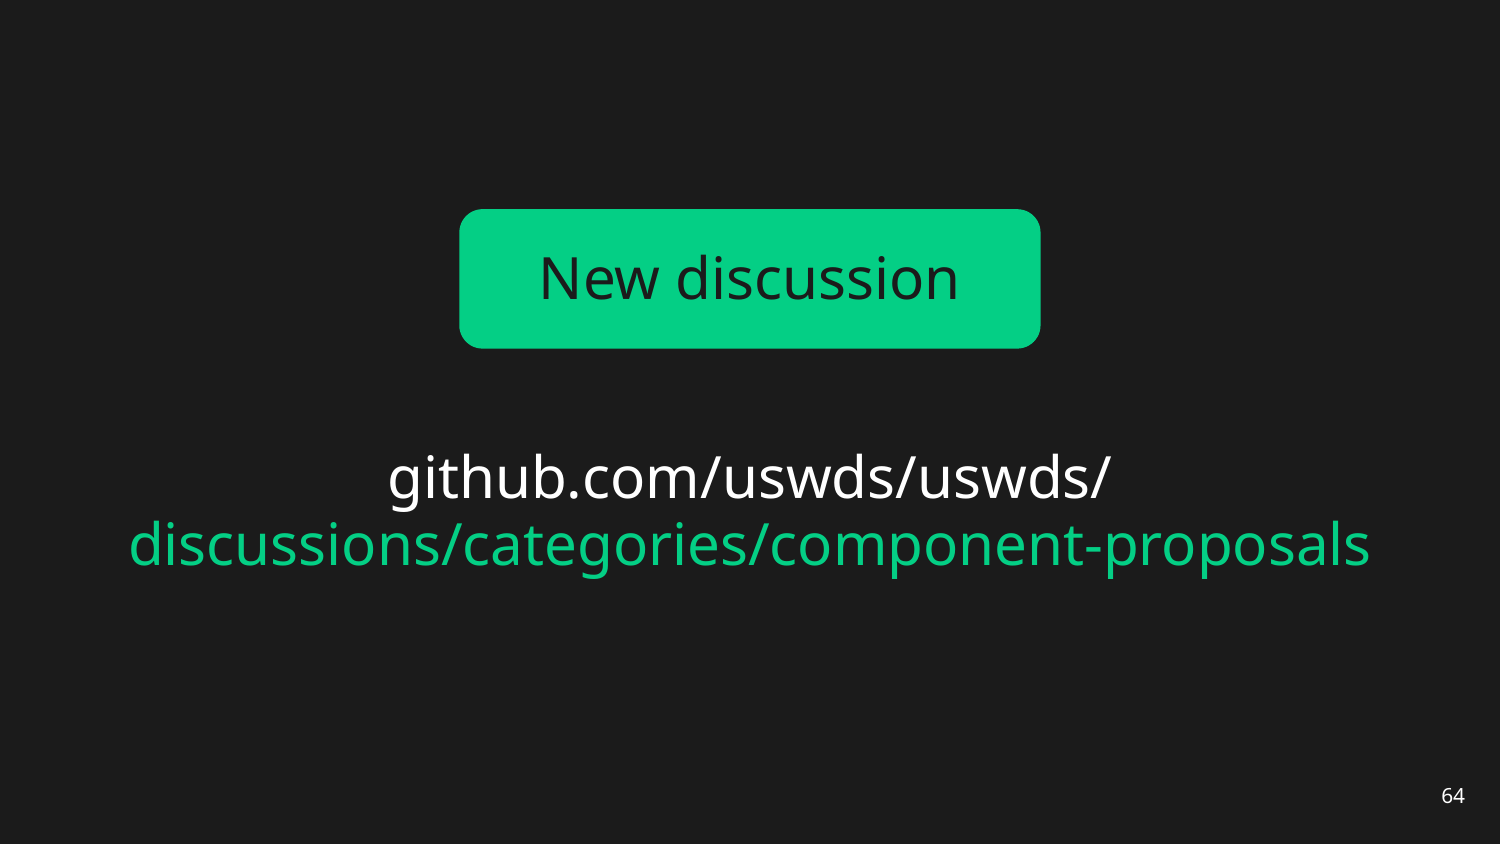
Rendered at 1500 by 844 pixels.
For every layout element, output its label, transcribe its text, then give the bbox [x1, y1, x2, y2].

slide_number 64 [1389, 764, 1480, 830]
title New discussion github.com/uswds/uswds/ discussions/categories/component-proposals [51, 72, 1449, 753]
